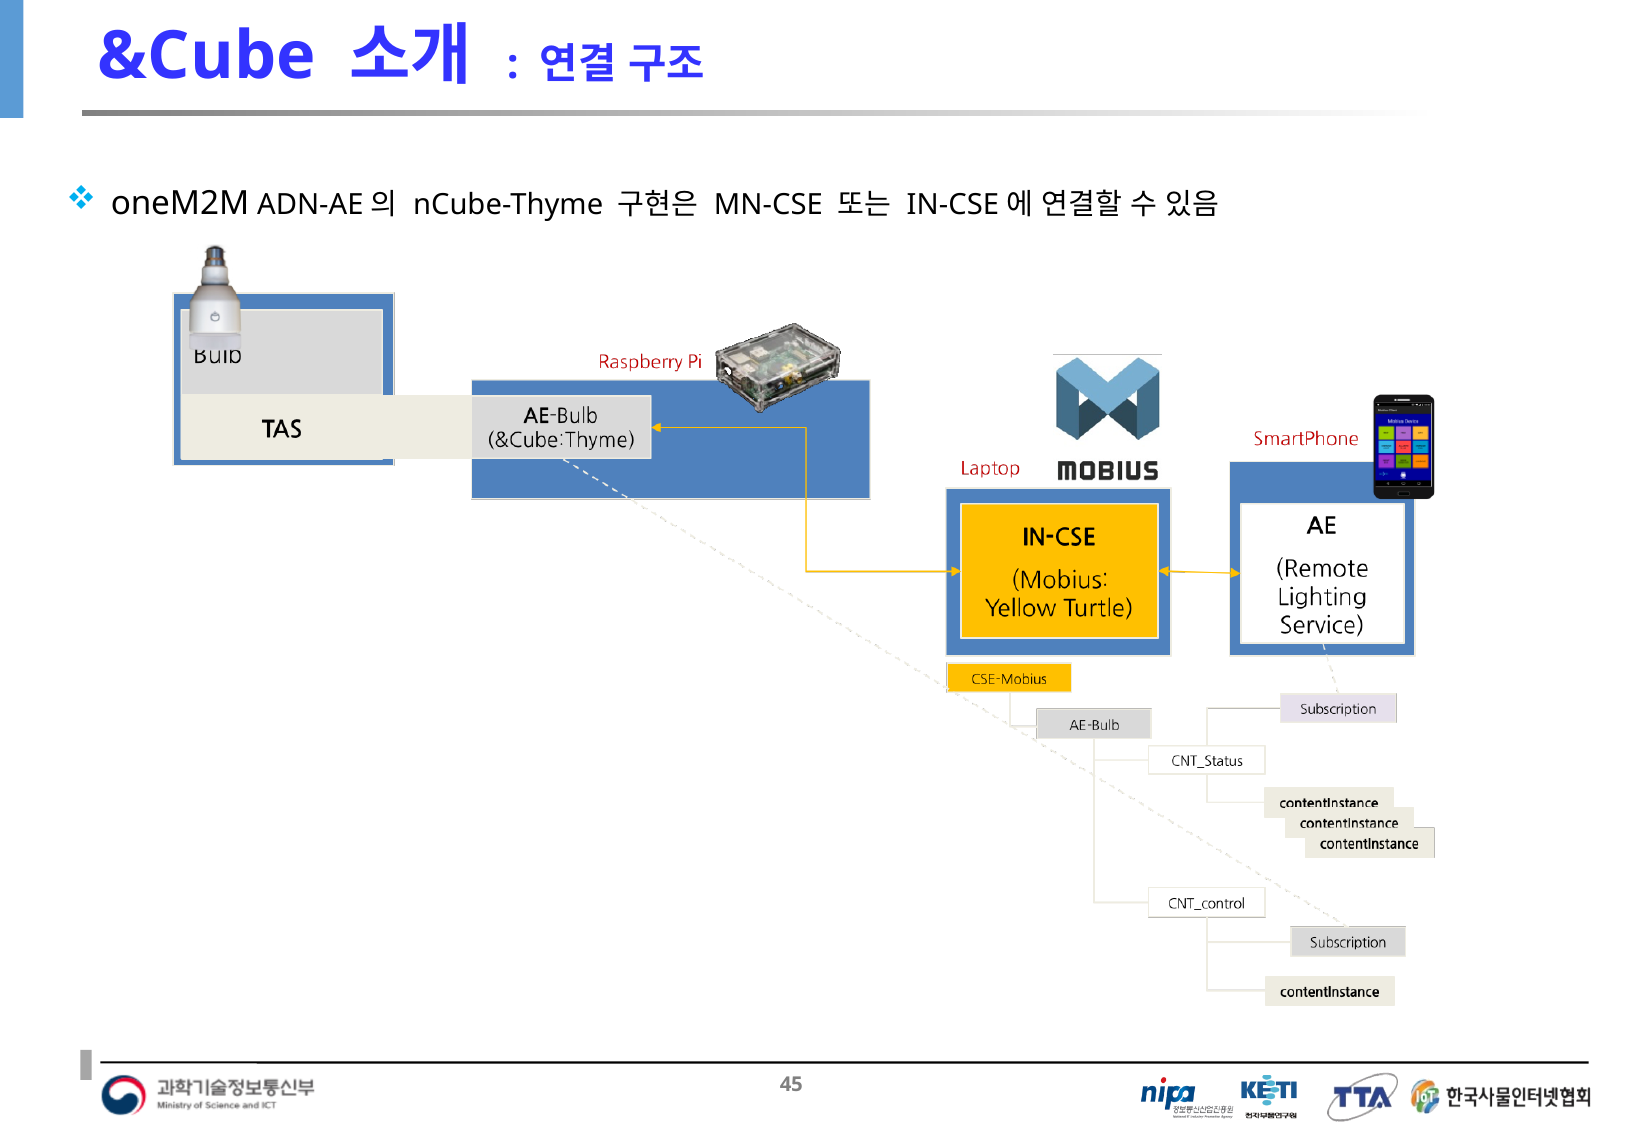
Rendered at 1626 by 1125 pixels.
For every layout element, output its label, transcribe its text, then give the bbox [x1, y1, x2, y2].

title &Cube 소개 : 연결 구조 [82, 0, 1593, 114]
picture [1409, 1078, 1592, 1115]
picture [100, 1067, 317, 1117]
picture [172, 244, 1435, 1007]
picture [1136, 1075, 1300, 1120]
text_box oneM2M ADN-AE의 nCube-Thyme 구현은 MN-CSE 또는 IN-CSE에 연결할 수 있음 [51, 154, 1578, 1032]
picture [1327, 1056, 1398, 1125]
